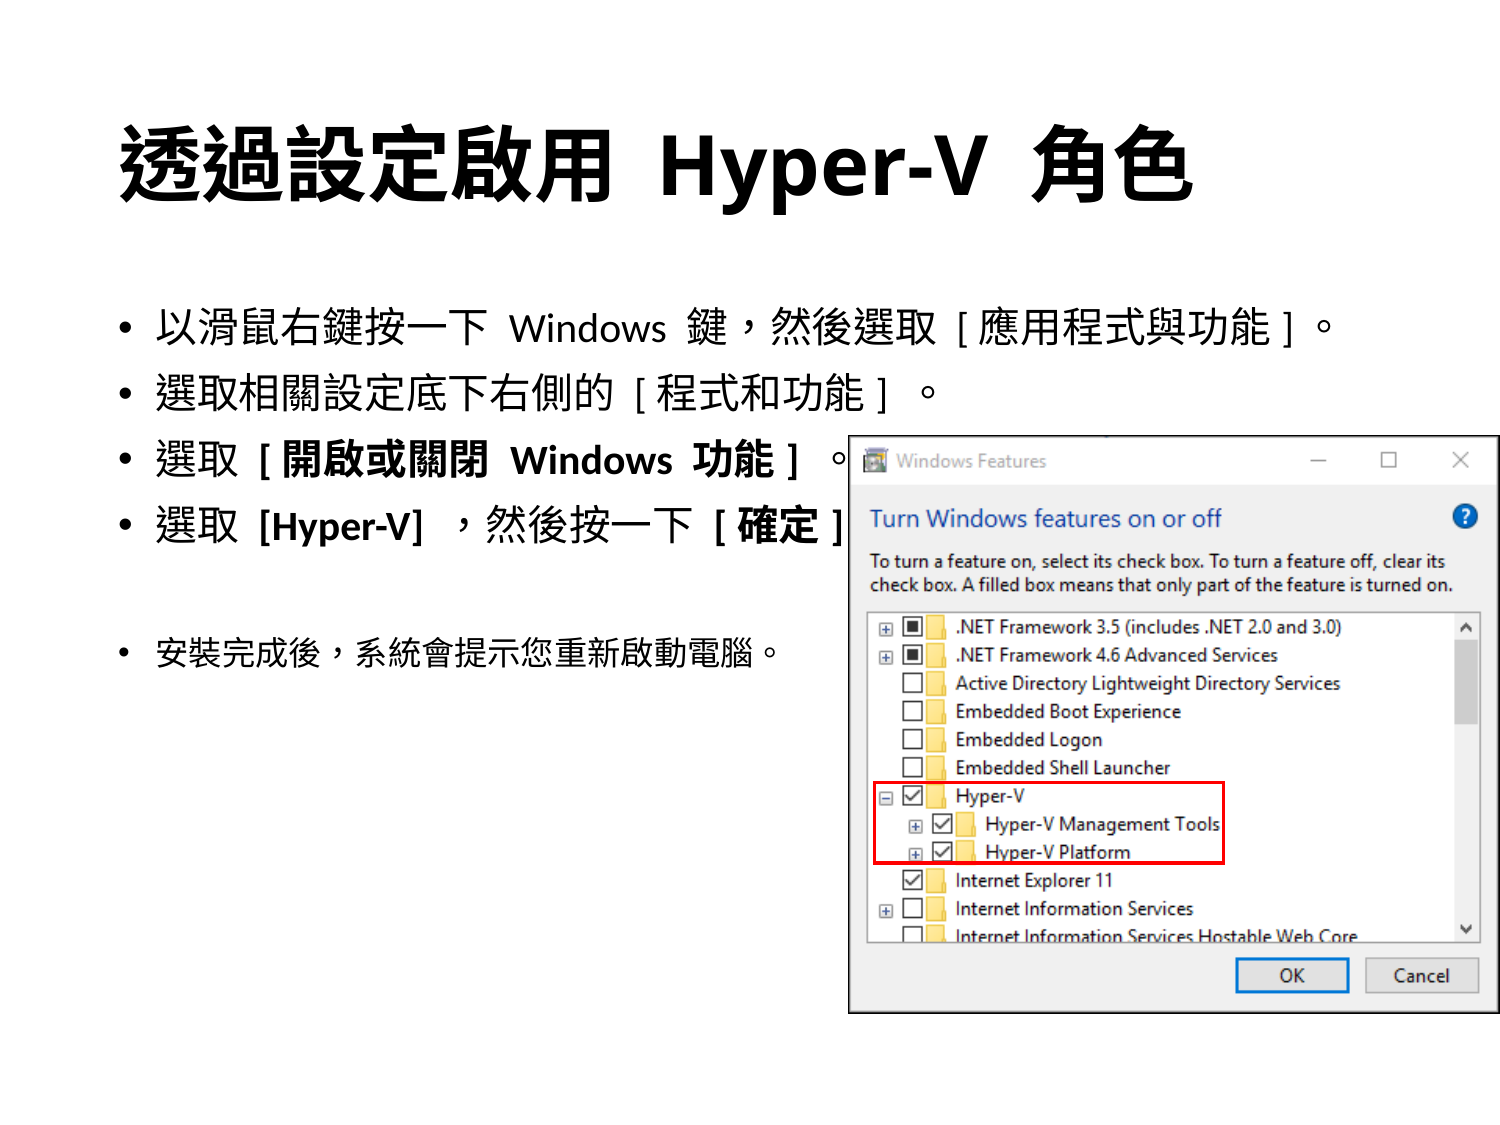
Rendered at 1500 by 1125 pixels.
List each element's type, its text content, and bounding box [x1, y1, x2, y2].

picture [848, 435, 1500, 1014]
list 以滑鼠右鍵按一下 Windows 鍵，然後選取 [應用程式與功能]。 選取相關設定底下右側的 [程式和功能] 。 選取 [開啟或關閉 Windows 功能] 。 選取 [Hyper-V] ，然後按一下 [確定] 。 安裝完成後，系統會提示您重新啟動電腦。 [103, 299, 1397, 1014]
title 透過設定啟用 Hyper-V 角色 [103, 59, 1397, 278]
